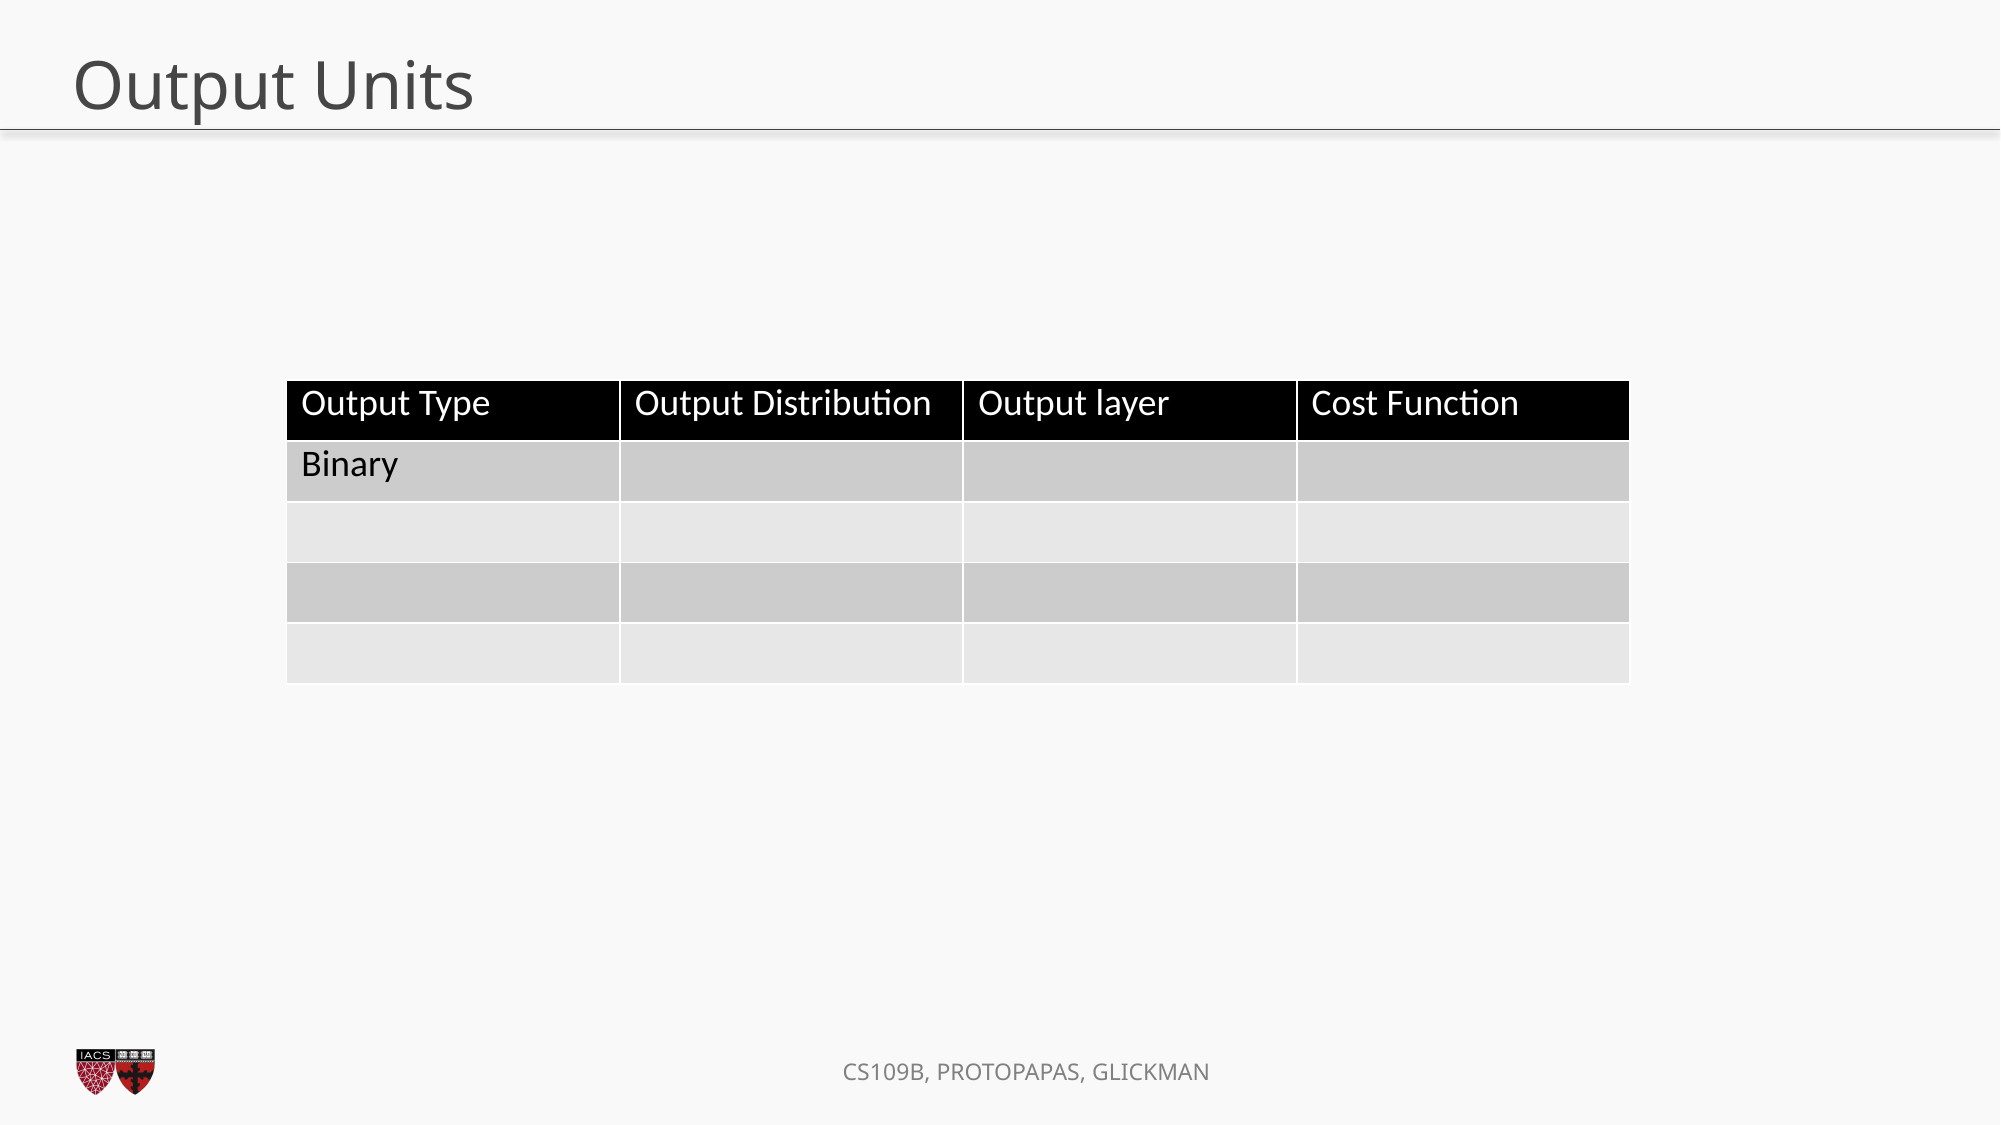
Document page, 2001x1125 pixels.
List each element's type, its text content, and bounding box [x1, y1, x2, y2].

table_header Output Distribution [621, 381, 962, 440]
table_header Output layer [964, 381, 1296, 440]
table_cell [621, 503, 962, 562]
table_cell [287, 503, 619, 562]
table_cell [964, 563, 1296, 622]
table_cell [1298, 624, 1629, 683]
table_cell [621, 624, 962, 683]
table_cell [964, 624, 1296, 683]
table_header Output Type [287, 381, 619, 440]
table_cell [621, 563, 962, 622]
table_cell [964, 503, 1296, 562]
table_cell [1298, 442, 1629, 501]
table_cell [964, 442, 1296, 501]
table_cell [621, 442, 962, 501]
table_cell [287, 563, 619, 622]
table_cell [287, 624, 619, 683]
table_cell [1298, 563, 1629, 622]
picture [75, 1049, 155, 1095]
table_header Cost Function [1298, 381, 1629, 440]
title Output Units [57, 35, 1943, 162]
table_cell [1298, 503, 1629, 562]
table_cell Binary [287, 442, 619, 501]
